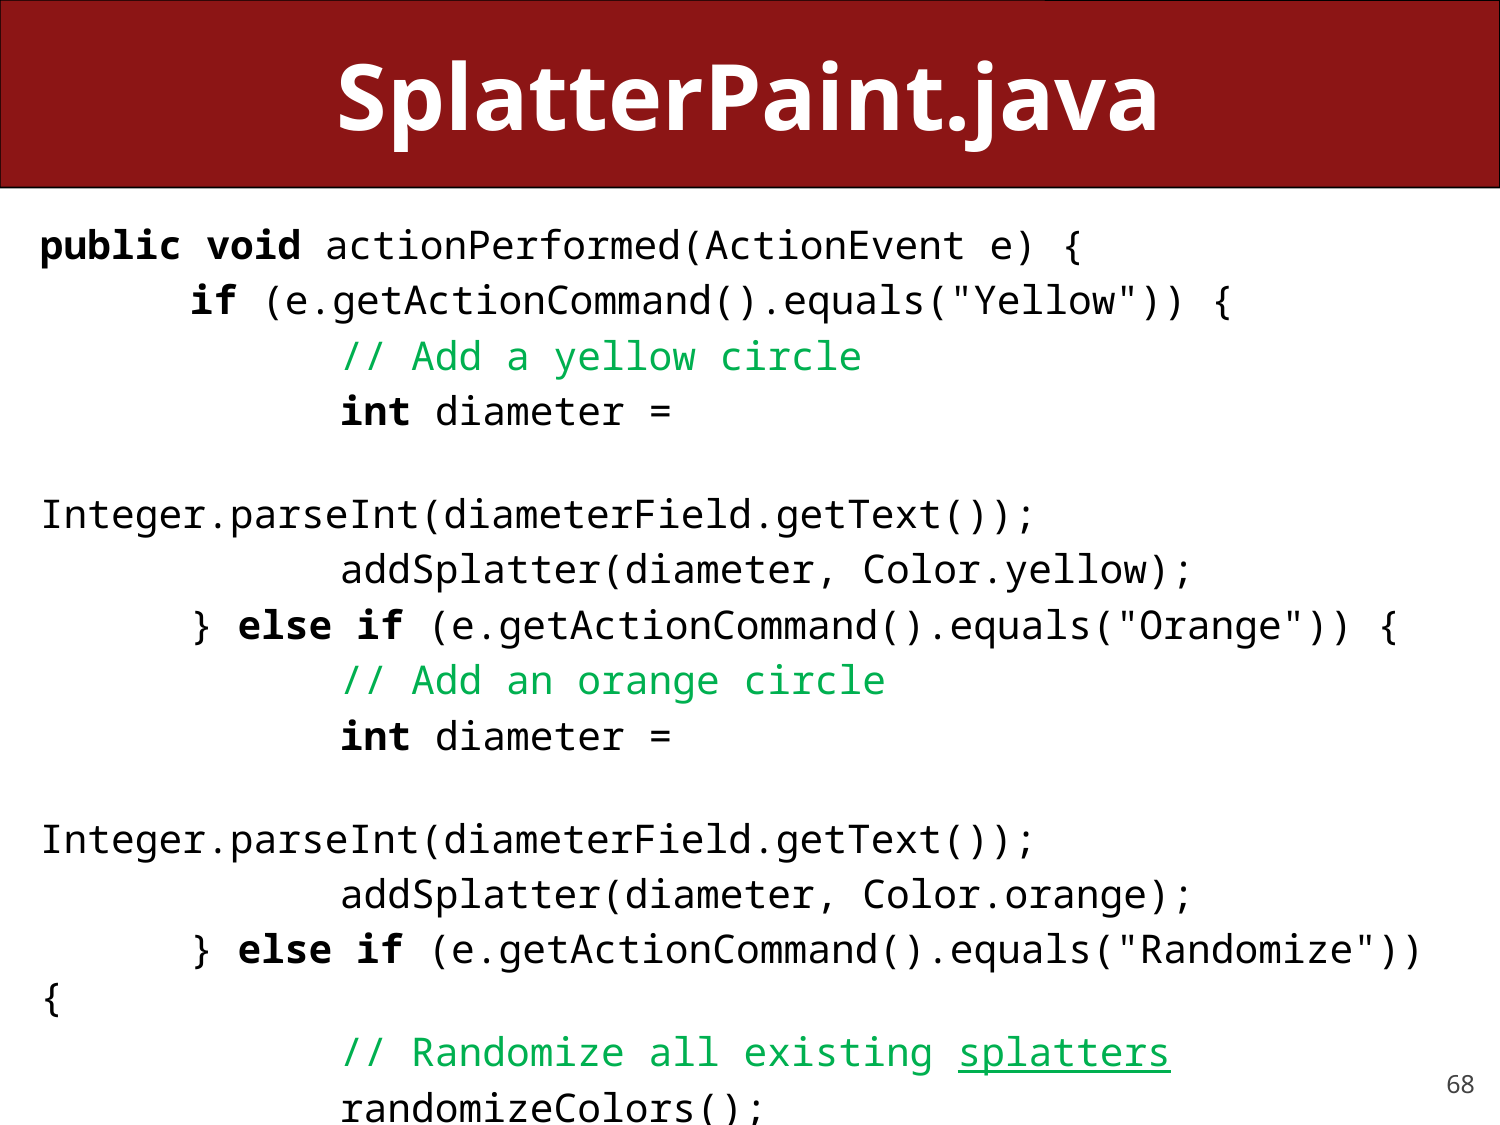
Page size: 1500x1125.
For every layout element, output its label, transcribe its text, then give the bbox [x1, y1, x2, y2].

title SplatterPaint.java [75, 0, 1425, 188]
list public void actionPerformed(ActionEvent e) { if (e.getActionCommand().equals("Yellow")) { // Add a yellow circle int diameter = Integer.parseInt(diameterField.getText()); addSplatter(diameter, Color.yellow); } else if (e.getActionCommand().equals("Orange")) { // Add an orange circle int diameter = Integer.parseInt(diameterField.getText()); addSplatter(diameter, Color.orange); } else if (e.getActionCommand().equals("Randomize")) { // Randomize all existing splatters randomizeColors(); } } [24, 212, 1475, 1063]
